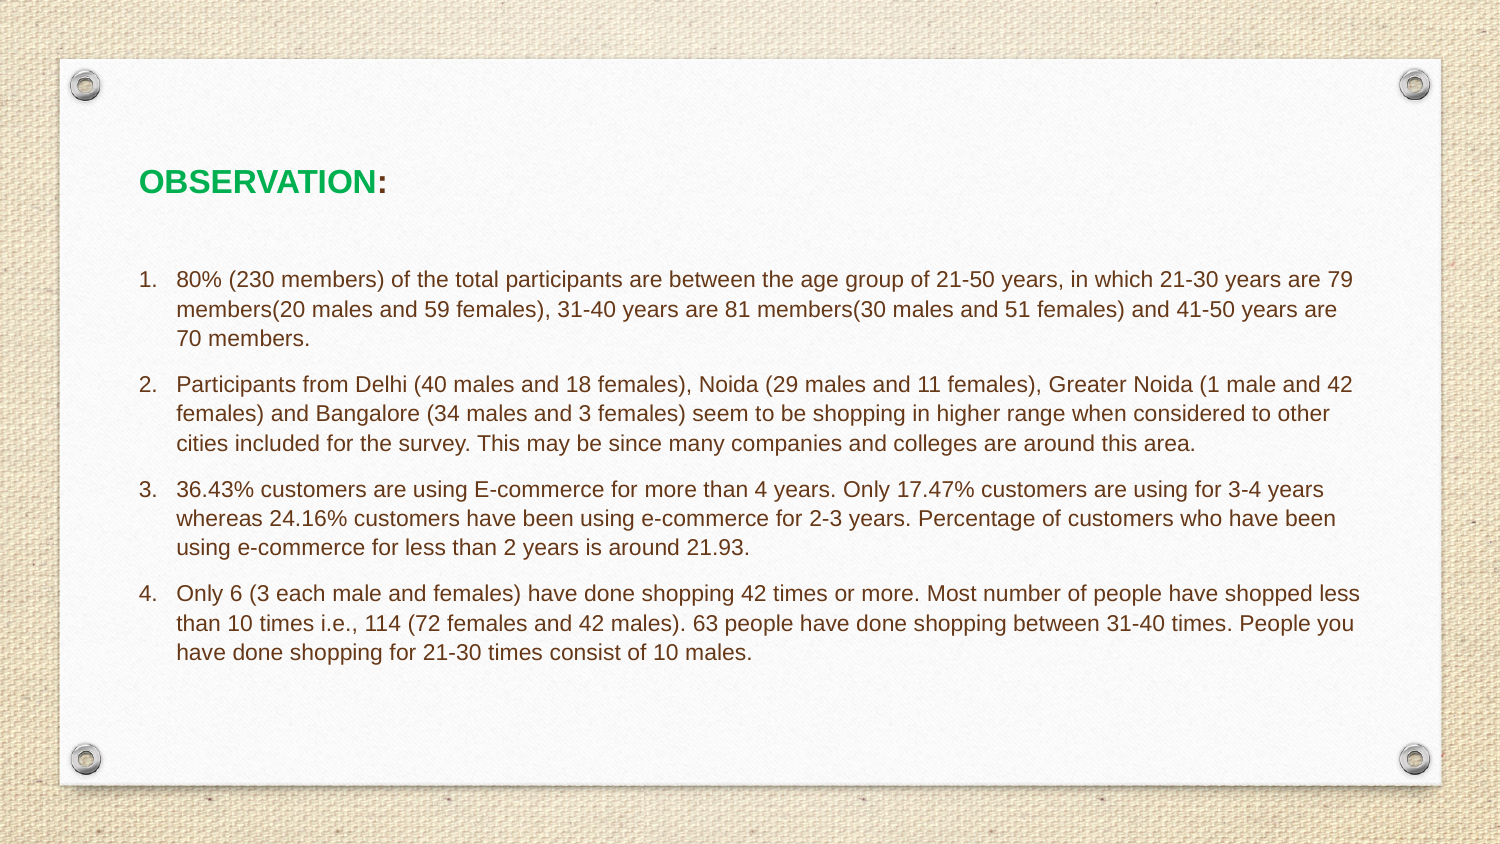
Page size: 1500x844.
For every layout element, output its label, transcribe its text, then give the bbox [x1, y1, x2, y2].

text_box OBSERVATION: 80% (230 members) of the total participants are between the age group of 21-50 years, in which 21-30 years are 79 members(20 males and 59 females), 31-40 years are 81 members(30 males and 51 females) and 41-50 years are 70 members. Participants from Delhi (40 males and 18 females), Noida (29 males and 11 females), Greater Noida (1 male and 42 females) and Bangalore (34 males and 3 females) seem to be shopping in higher range when considered to other cities included for the survey. This may be since many companies and colleges are around this area. 36.43% customers are using E-commerce for more than 4 years. Only 17.47% customers are using for 3-4 years whereas 24.16% customers have been using e-commerce for 2-3 years. Percentage of customers who have been using e-commerce for less than 2 years is around 21.93. Only 6 (3 each male and females) have done shopping 42 times or more. Most number of people have shopped less than 10 times i.e., 114 (72 females and 42 males). 63 people have done shopping between 31-40 times. People you have done shopping for 21-30 times consist of 10 males. [123, 150, 1376, 717]
picture [0, 0, 1500, 844]
